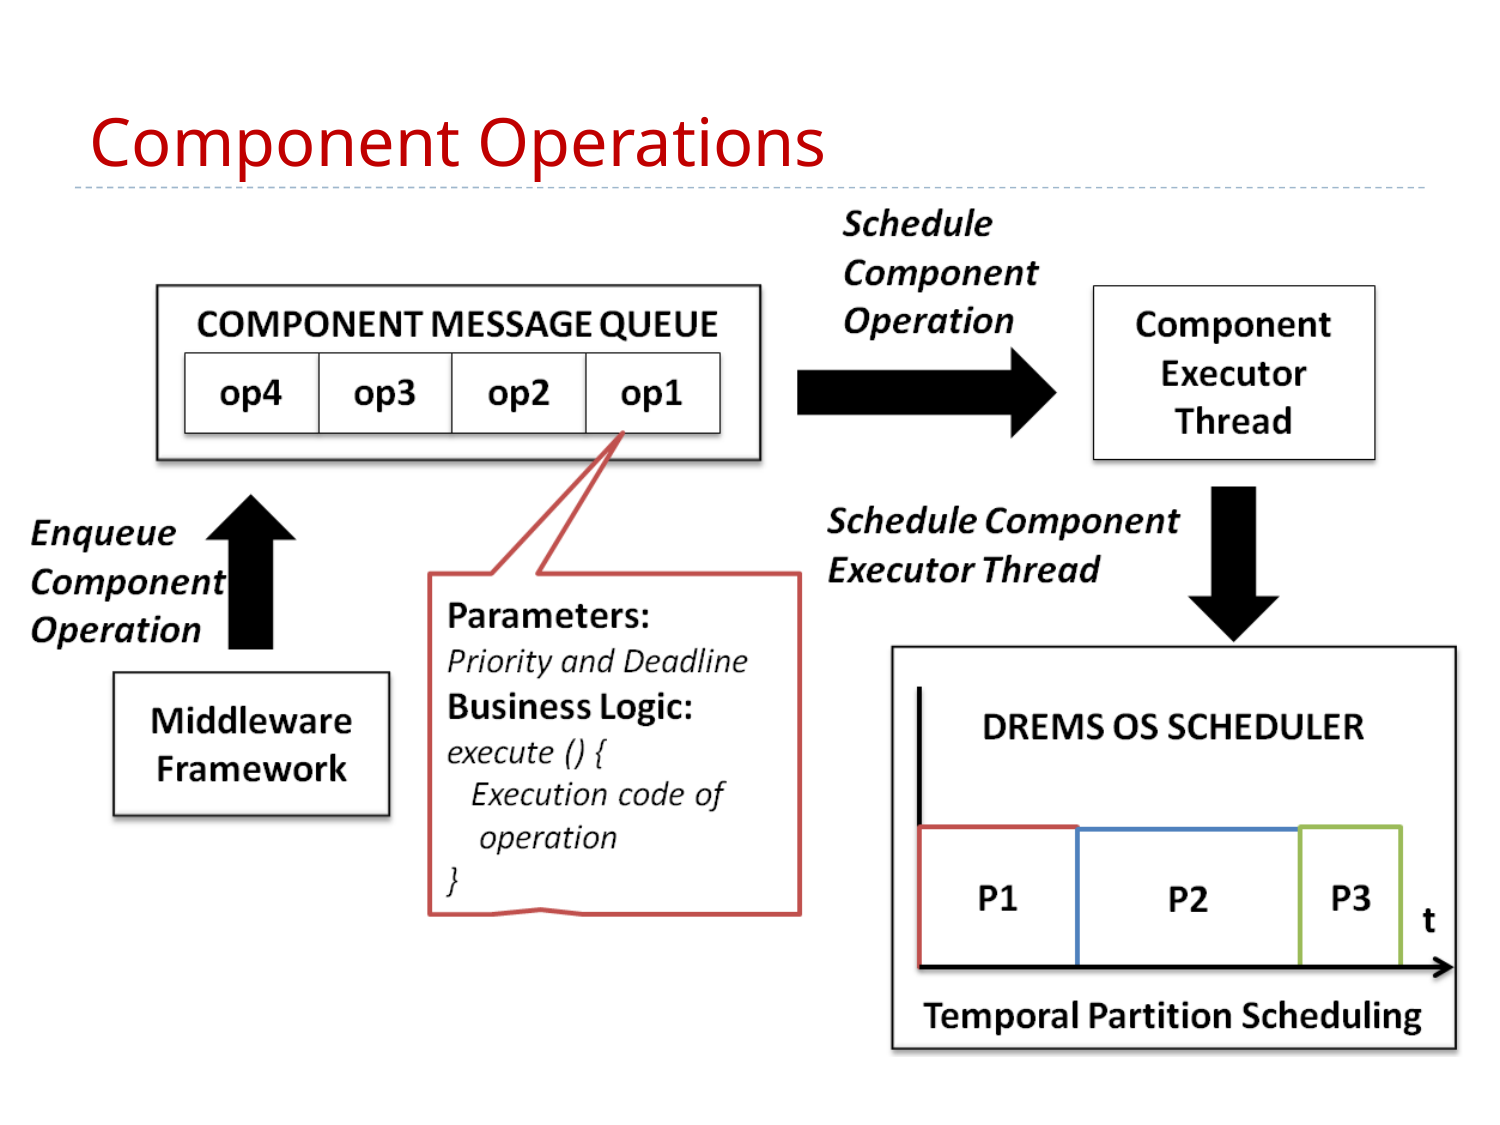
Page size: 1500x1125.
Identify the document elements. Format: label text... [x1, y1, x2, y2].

title Component Operations [75, 24, 1425, 188]
picture [24, 199, 1463, 1057]
